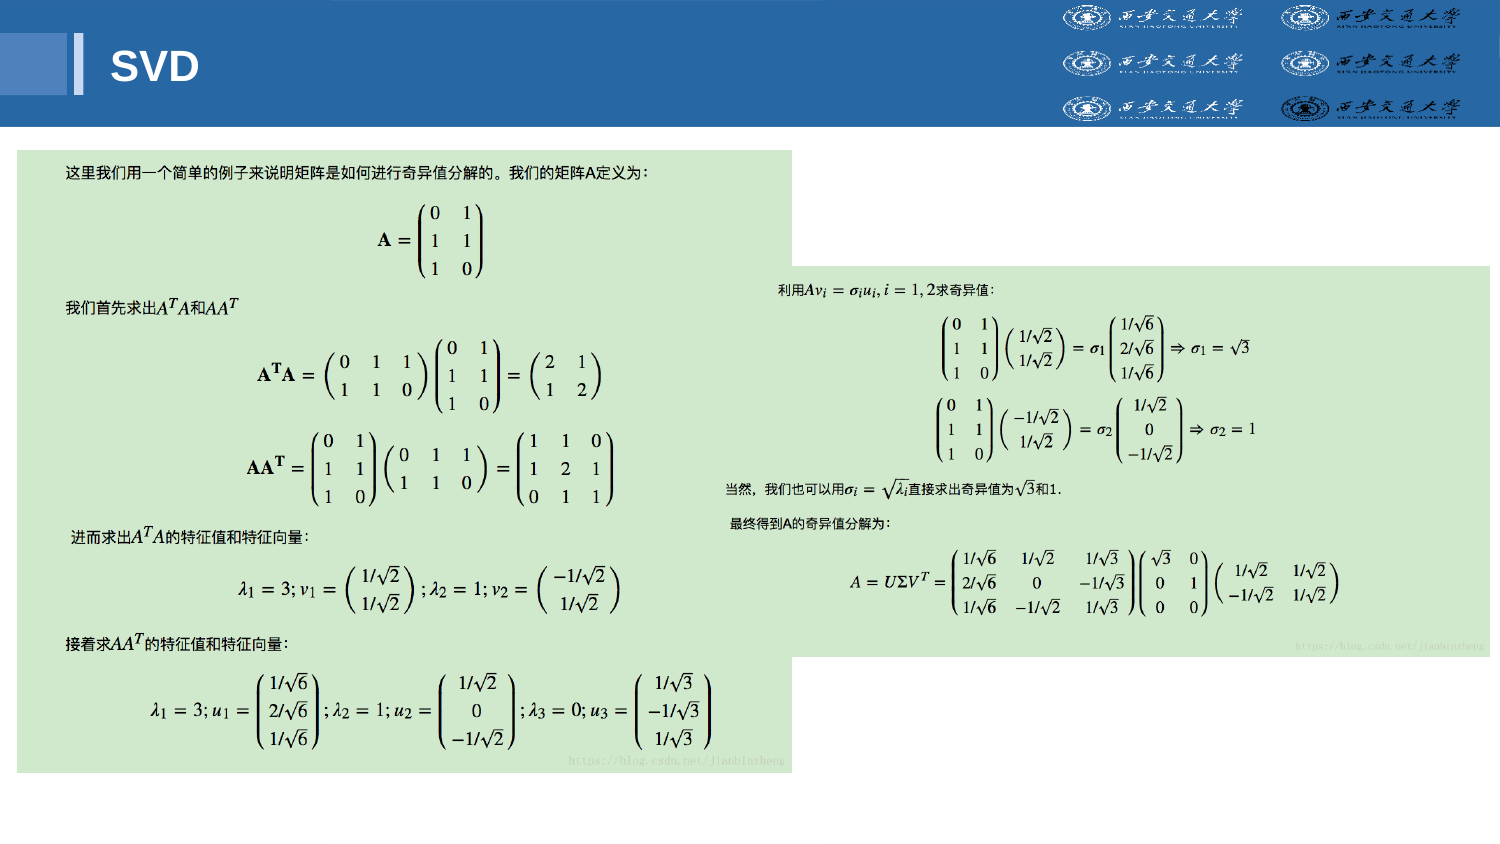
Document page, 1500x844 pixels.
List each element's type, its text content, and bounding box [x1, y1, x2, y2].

text_box [72, 31, 85, 97]
text_box SVD [95, 30, 215, 98]
picture [17, 149, 1490, 774]
text_box [0, 33, 67, 96]
picture [0, 0, 1500, 127]
